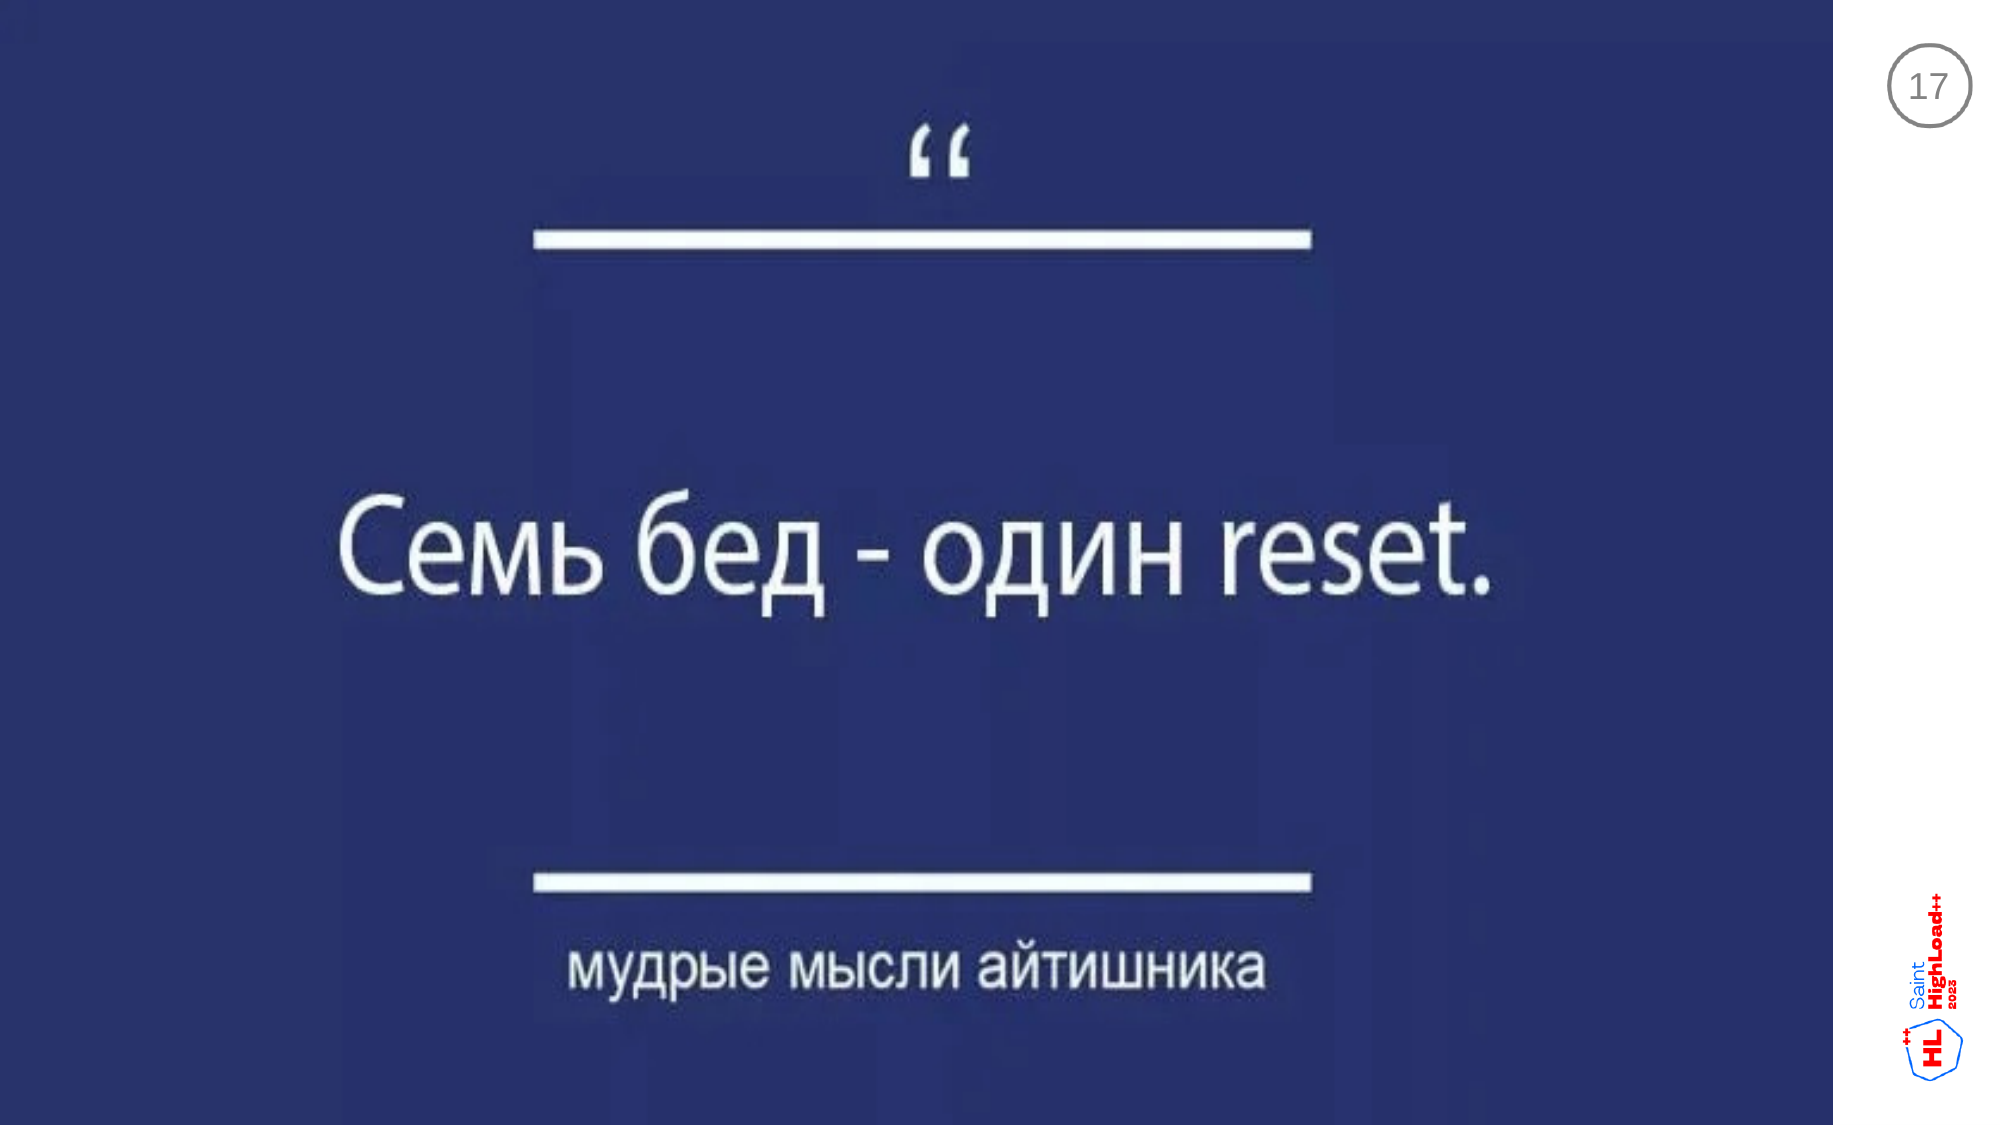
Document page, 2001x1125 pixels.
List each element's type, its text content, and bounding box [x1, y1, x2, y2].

slide_number 17 [1888, 50, 1969, 120]
picture [0, 0, 2001, 1125]
